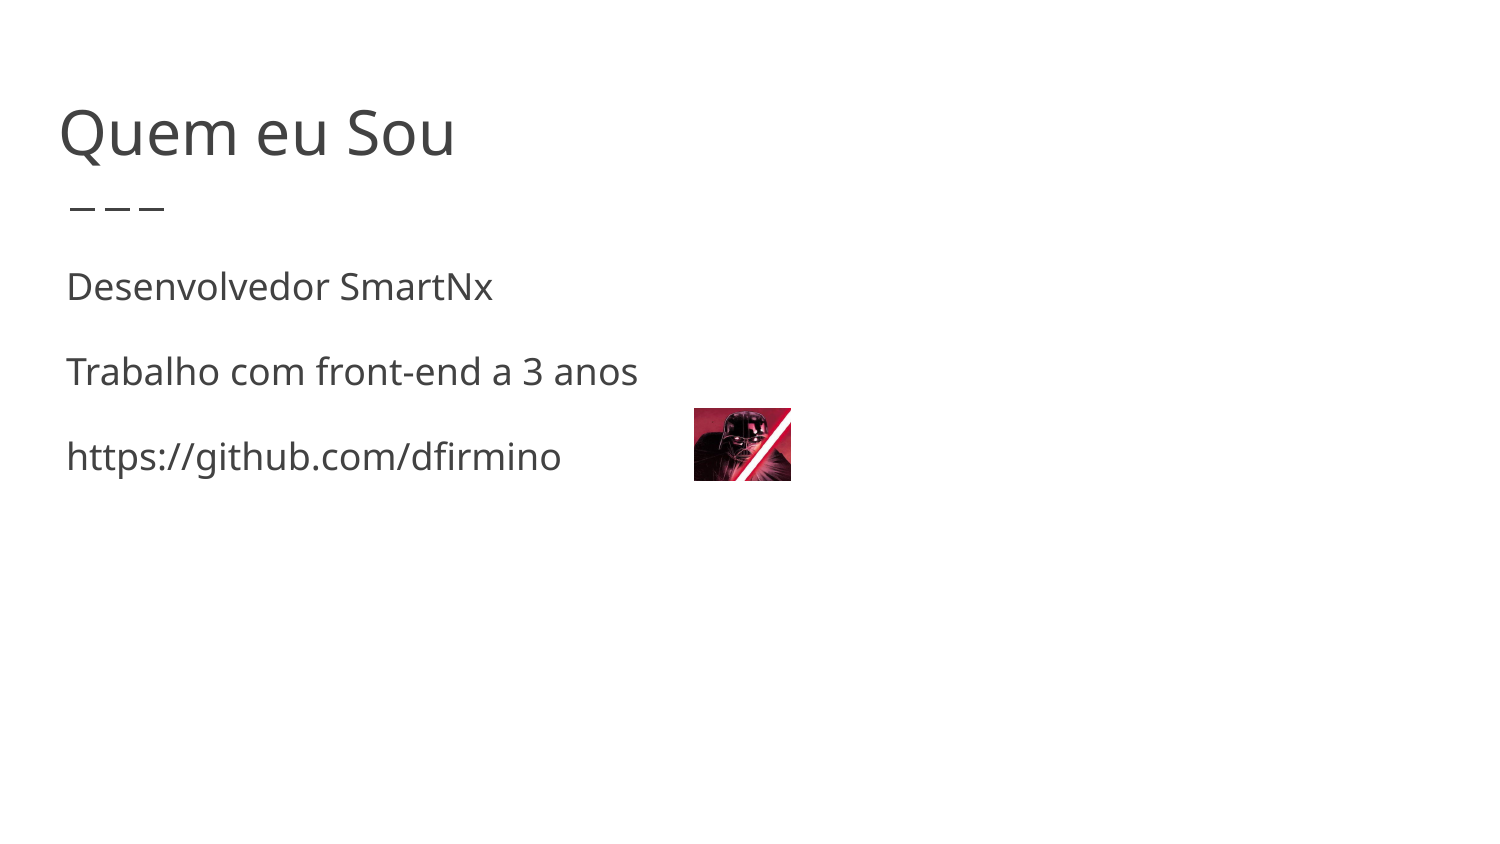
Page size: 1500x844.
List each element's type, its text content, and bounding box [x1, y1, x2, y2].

list Desenvolvedor SmartNx Trabalho com front-end a 3 anos https://github.com/dfirmino [51, 240, 1449, 750]
picture [694, 408, 791, 481]
title Quem eu Sou [43, 62, 1442, 184]
